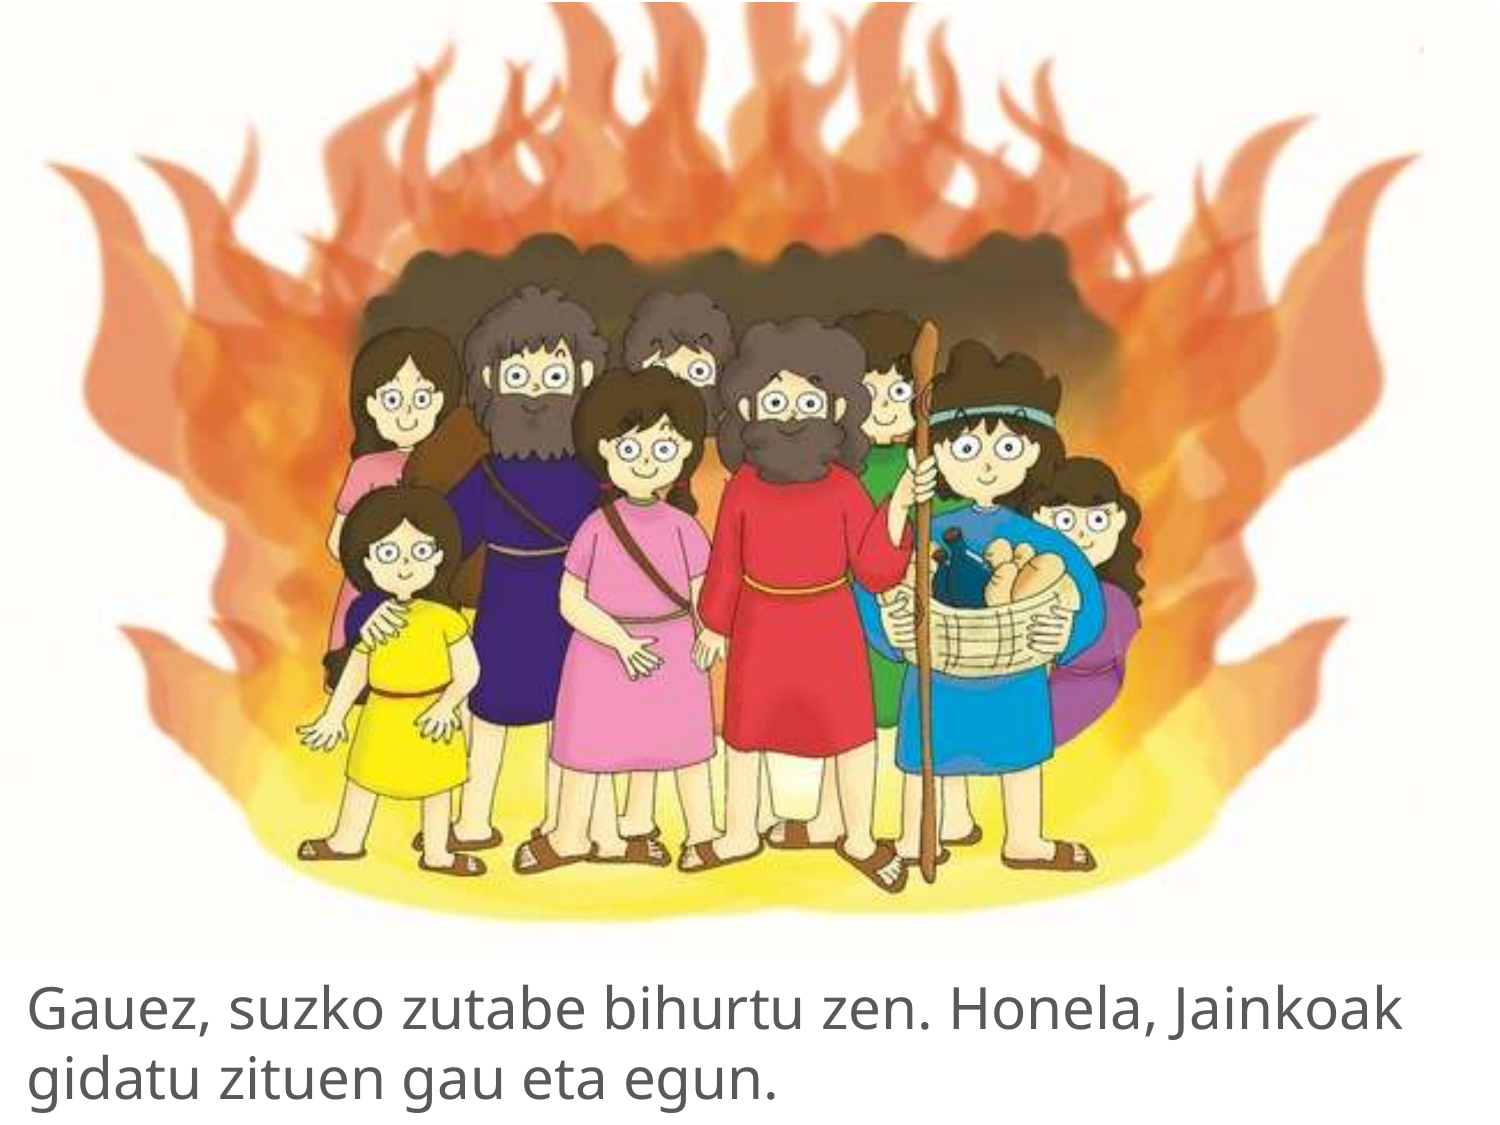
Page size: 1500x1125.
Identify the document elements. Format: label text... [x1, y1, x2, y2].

text_box Gauez, suzko zutabe bihurtu zen. Honela, Jainkoak gidatu zituen gau eta egun. [11, 964, 1498, 1119]
picture [0, 2, 1498, 959]
